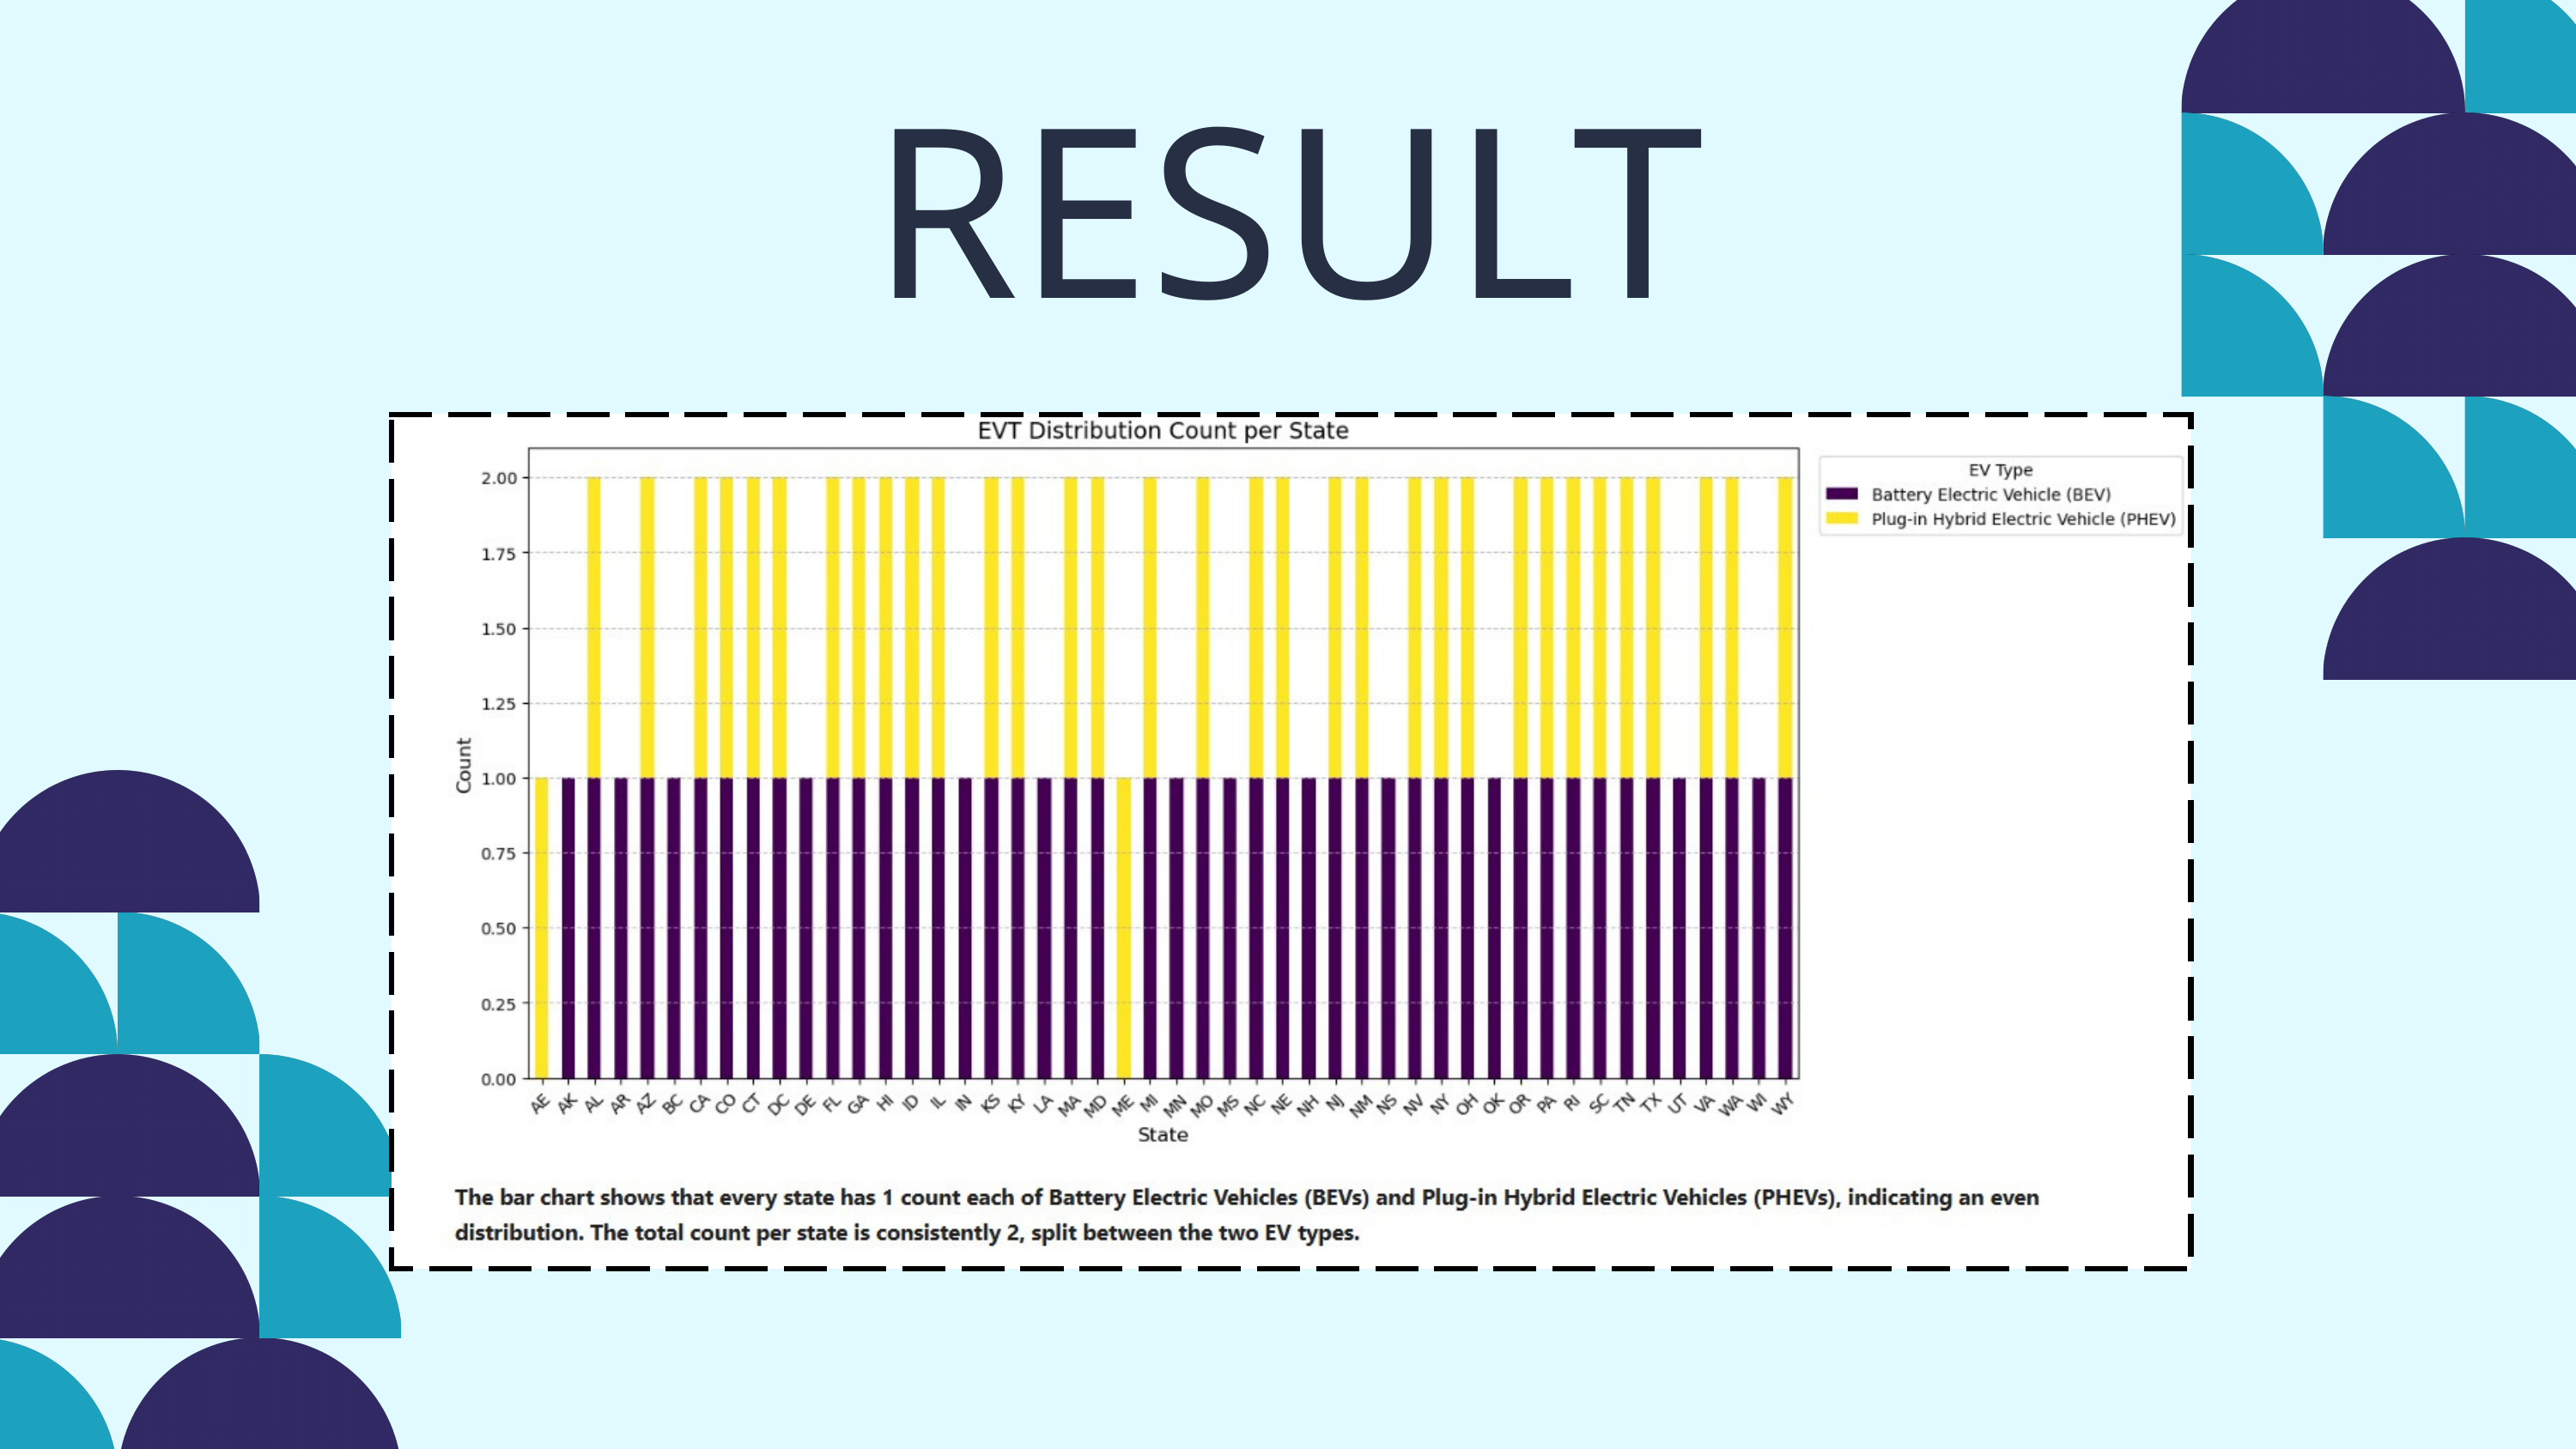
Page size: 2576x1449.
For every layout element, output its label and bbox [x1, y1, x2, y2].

text_box [2323, 537, 2576, 681]
text_box [0, 1197, 259, 1338]
text_box [0, 1054, 259, 1197]
text_box [117, 1338, 402, 1449]
text_box [2324, 254, 2576, 397]
text_box [2181, 0, 2465, 112]
text_box [259, 1197, 402, 1338]
text_box [2465, 397, 2576, 537]
text_box [0, 770, 260, 912]
text_box [2324, 112, 2576, 254]
text_box [392, 414, 2191, 1270]
text_box [259, 1054, 392, 1197]
text_box [0, 1338, 117, 1449]
text_box [0, 912, 117, 1054]
text_box [2465, 0, 2576, 112]
text_box [552, 128, 2024, 382]
text_box [2181, 254, 2324, 397]
text_box [117, 912, 260, 1054]
text_box [2323, 396, 2465, 537]
text_box [2181, 112, 2324, 254]
